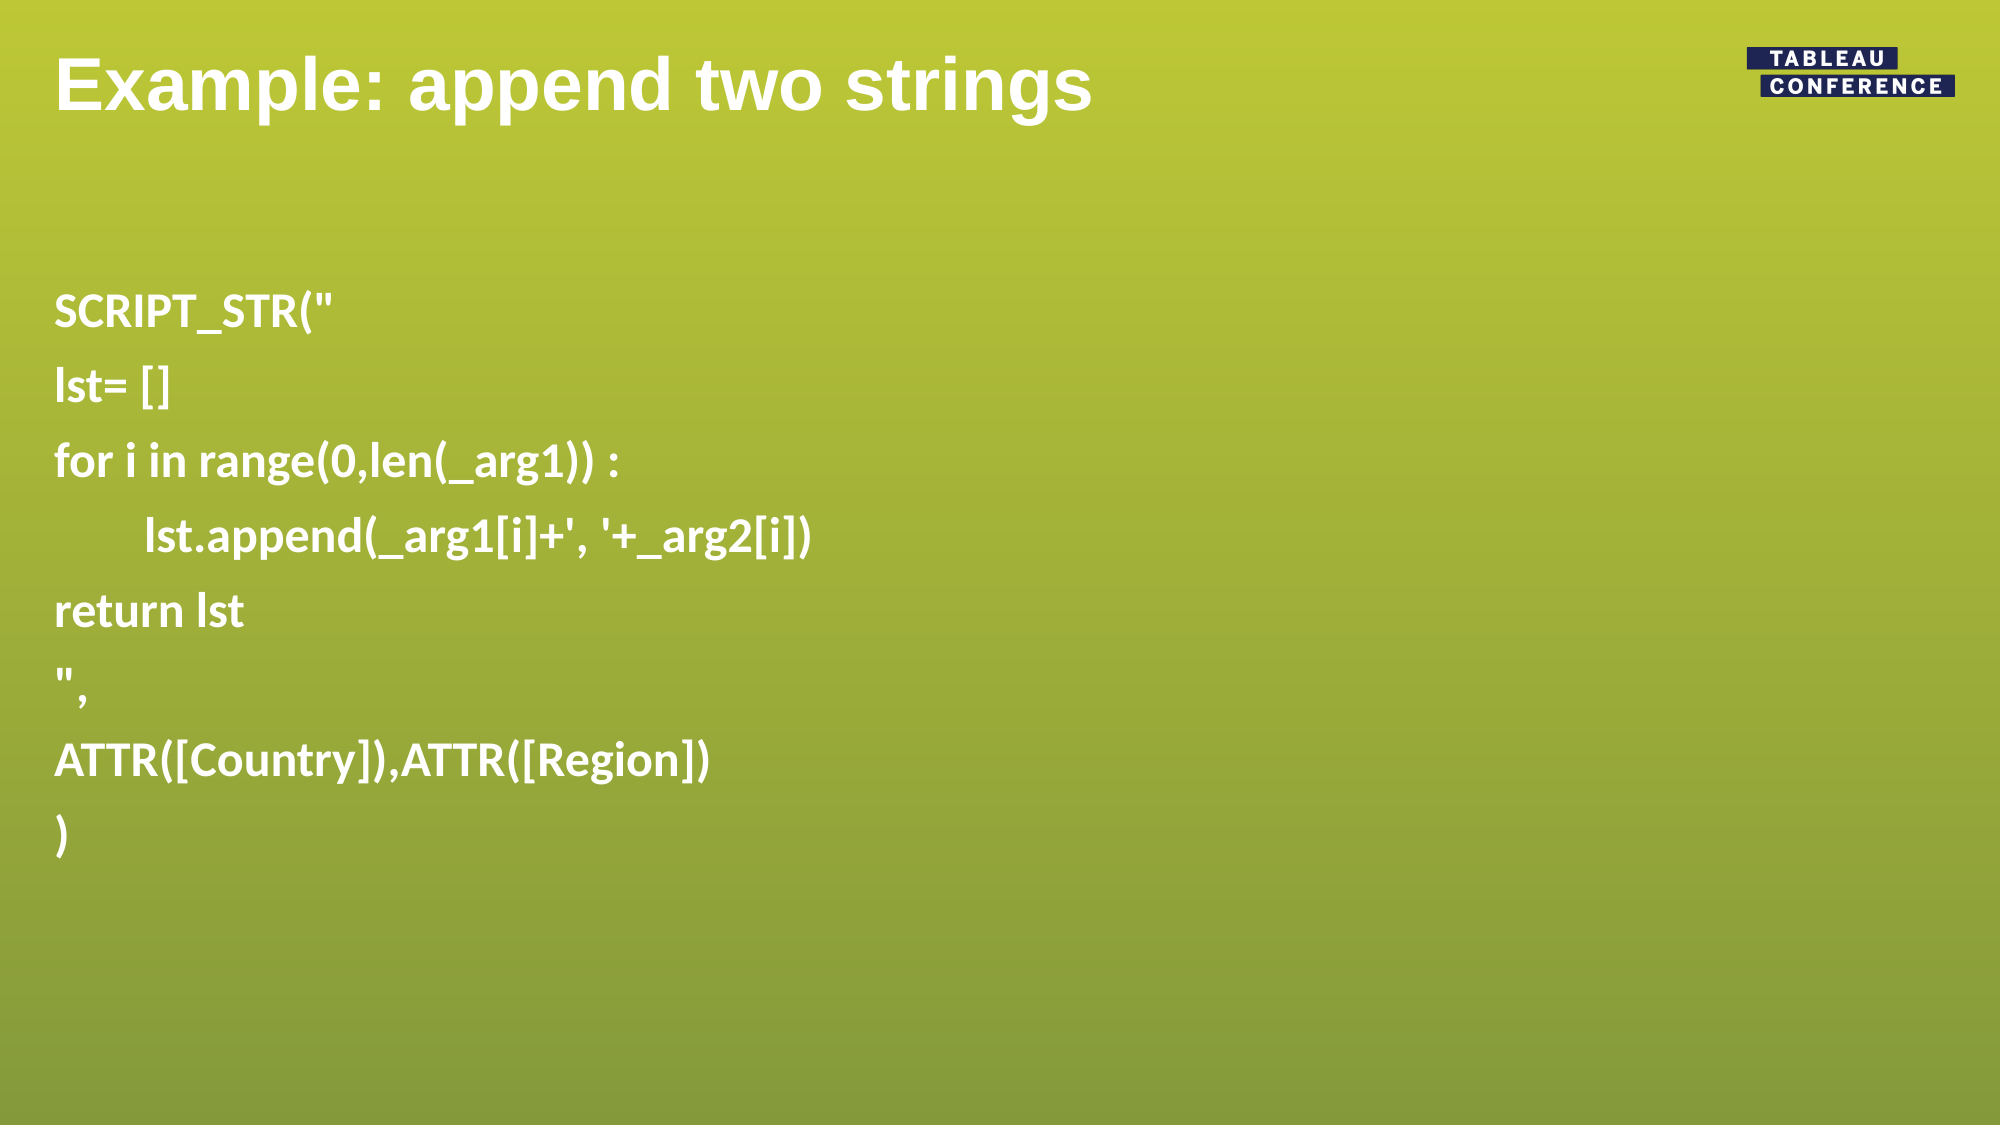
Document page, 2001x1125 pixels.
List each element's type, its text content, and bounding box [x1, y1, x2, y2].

text_box SCRIPT_STR(" lst= [] for i in range(0,len(_arg1)) : lst.append(_arg1[i]+', '+_arg2[i]) return lst ", ATTR([Country]),ATTR([Region]) ) [39, 277, 1967, 975]
title Example: append two strings [39, 38, 1705, 135]
